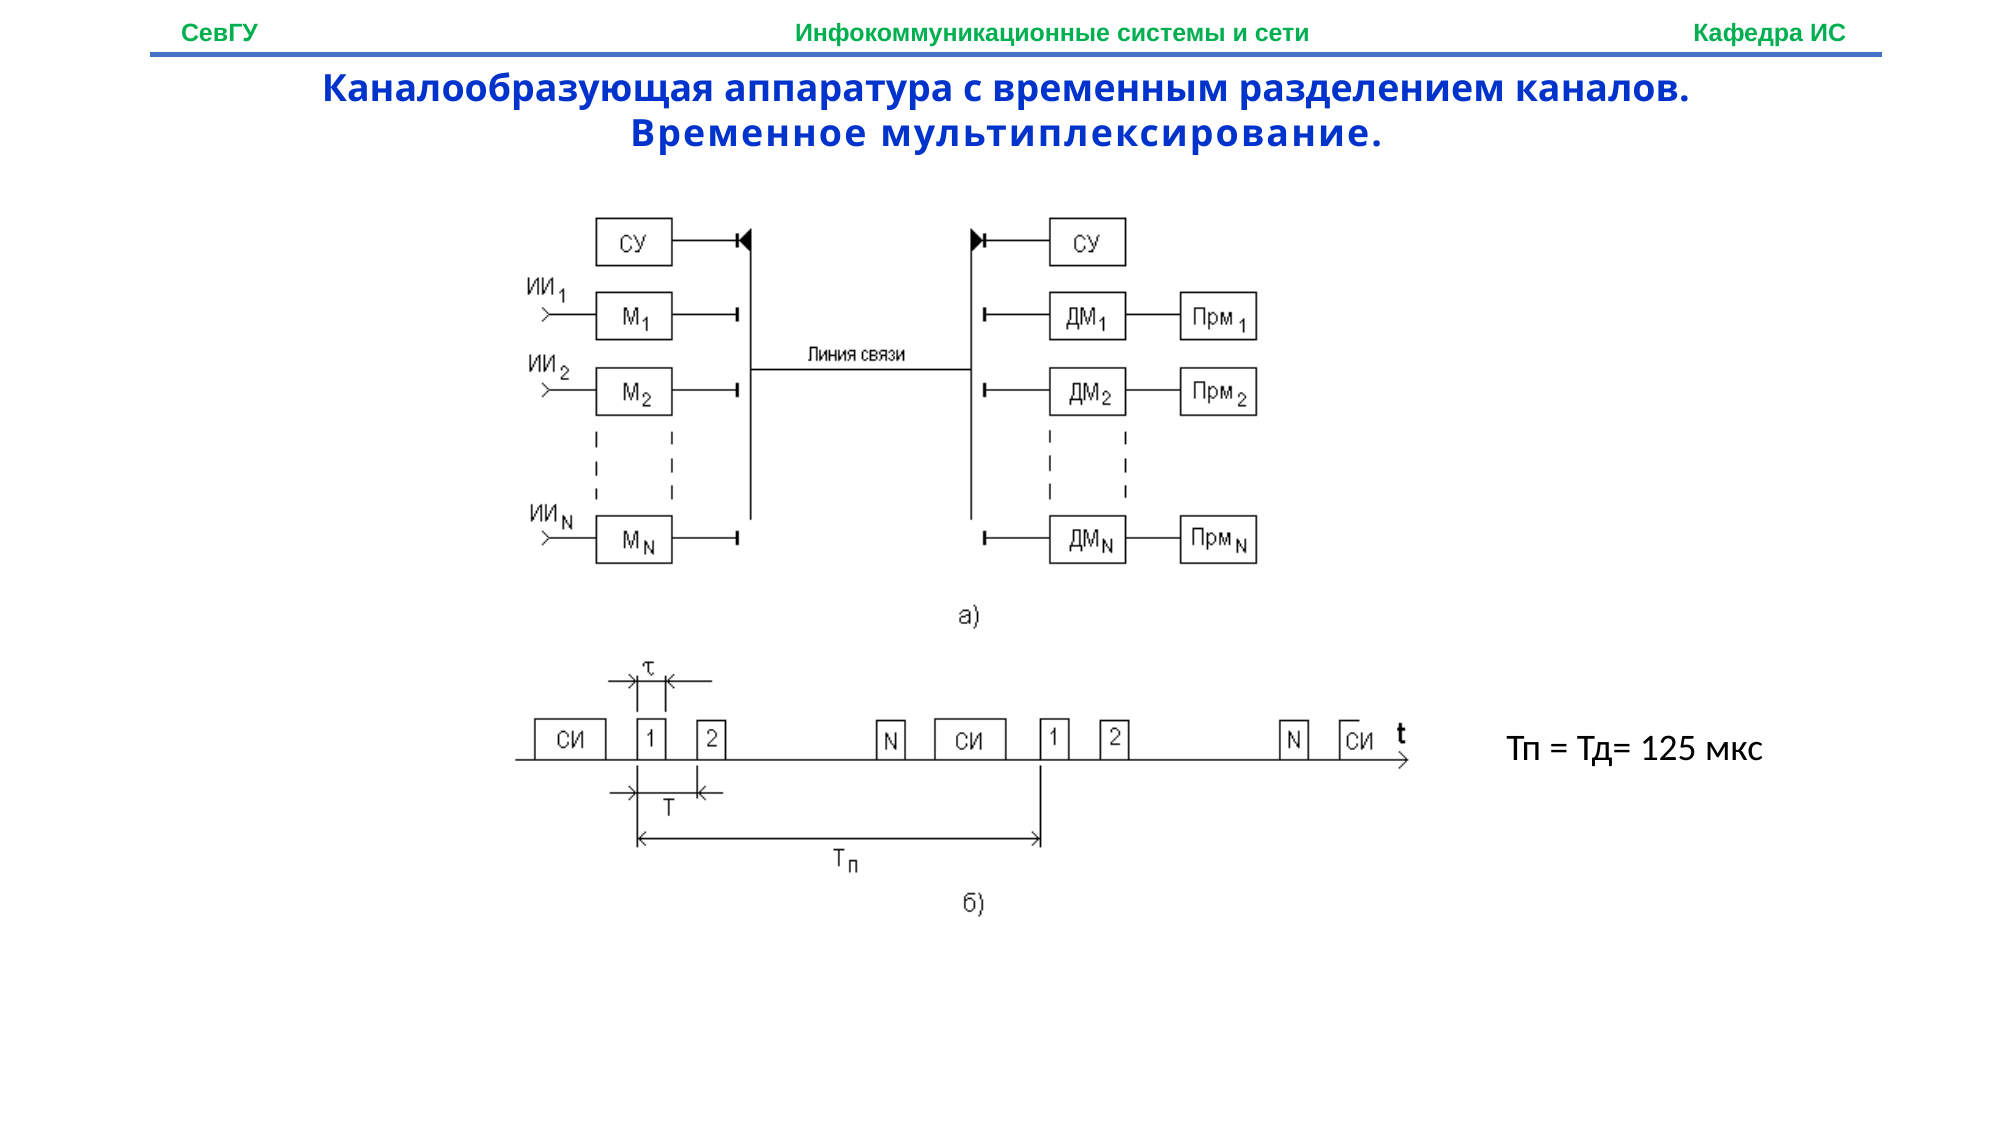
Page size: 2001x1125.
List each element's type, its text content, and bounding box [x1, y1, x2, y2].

picture [473, 199, 1455, 931]
text_box СевГУ Инфокоммуникационные системы и сети Кафедра ИС [150, 9, 1882, 52]
text_box Тп = Тд= 125 мкс [1491, 715, 1798, 776]
text_box Каналообразующая аппаратура с временным разделением каналов. Временное мультиплексирование. [131, 56, 1882, 161]
